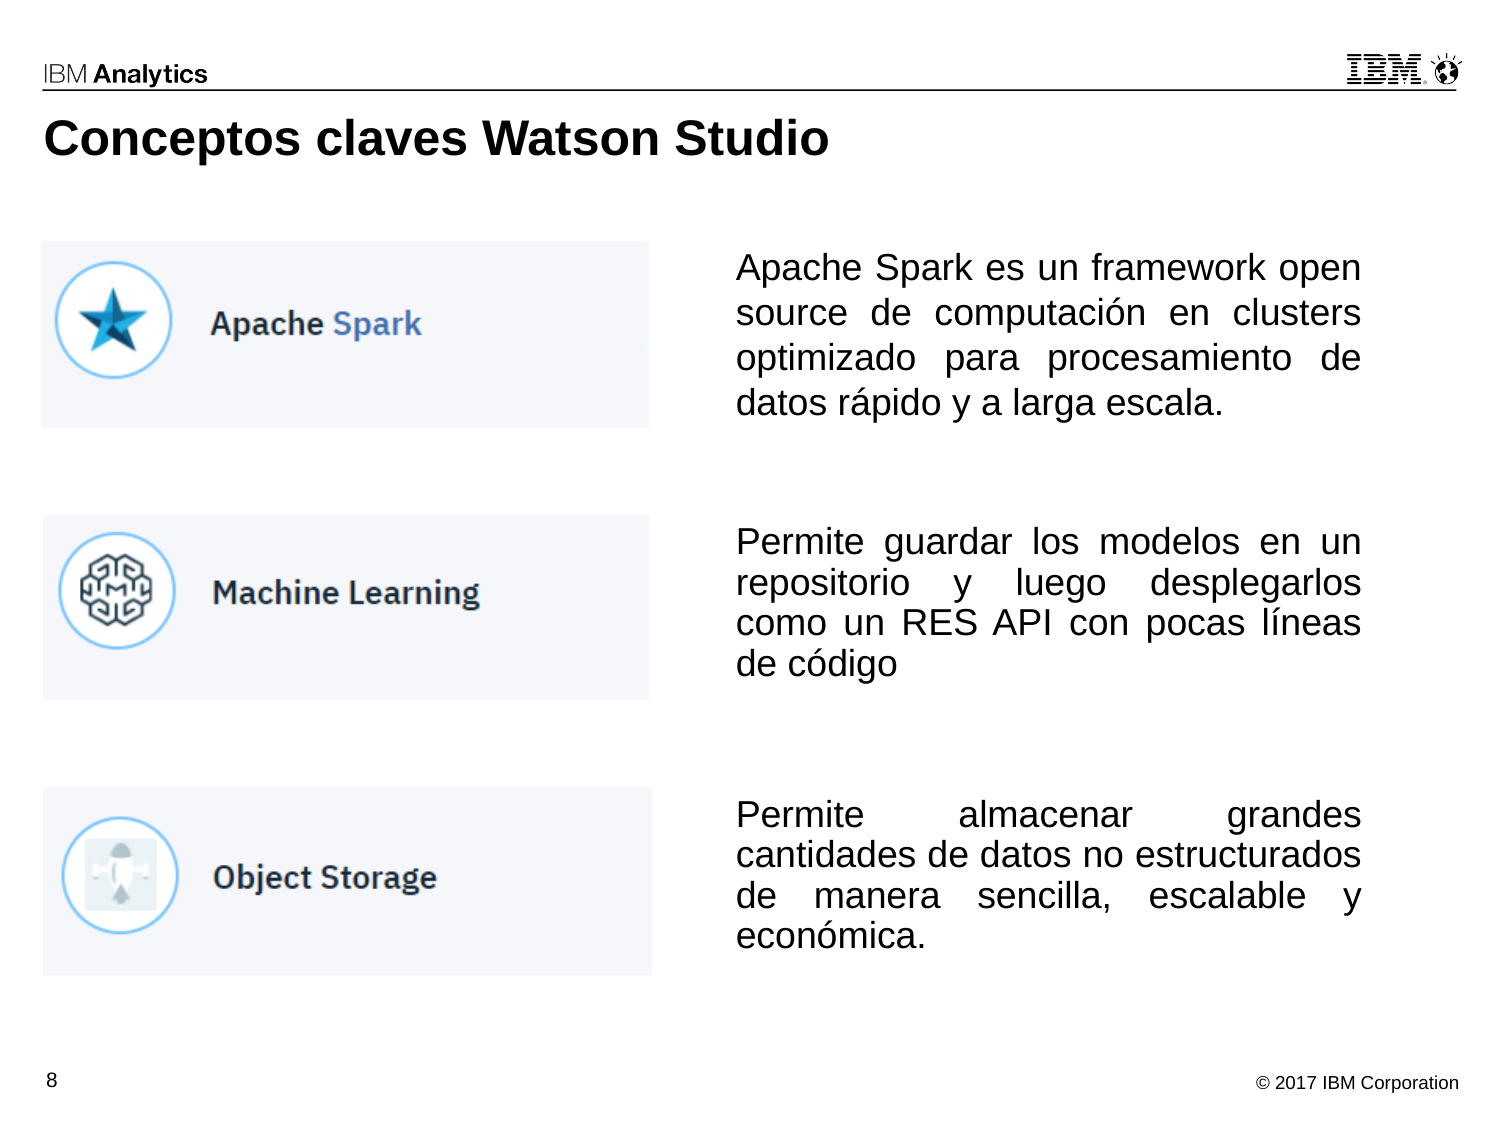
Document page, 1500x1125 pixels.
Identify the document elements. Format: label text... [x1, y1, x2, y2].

picture [41, 241, 649, 428]
text_box Permite almacenar grandes cantidades de datos no estructurados de manera sencilla, escalable y económica. [721, 787, 1377, 964]
picture [26, 46, 226, 102]
text_box Permite guardar los modelos en un repositorio y luego desplegarlos como un RES API con pocas líneas de código [721, 515, 1377, 692]
picture [43, 514, 649, 700]
title Conceptos claves Watson Studio [43, 97, 1446, 180]
text_box Apache Spark es un framework open source de computación en clusters optimizado para procesamiento de datos rápido y a larga escala. [721, 236, 1377, 431]
picture [1336, 42, 1471, 94]
picture [43, 787, 652, 977]
